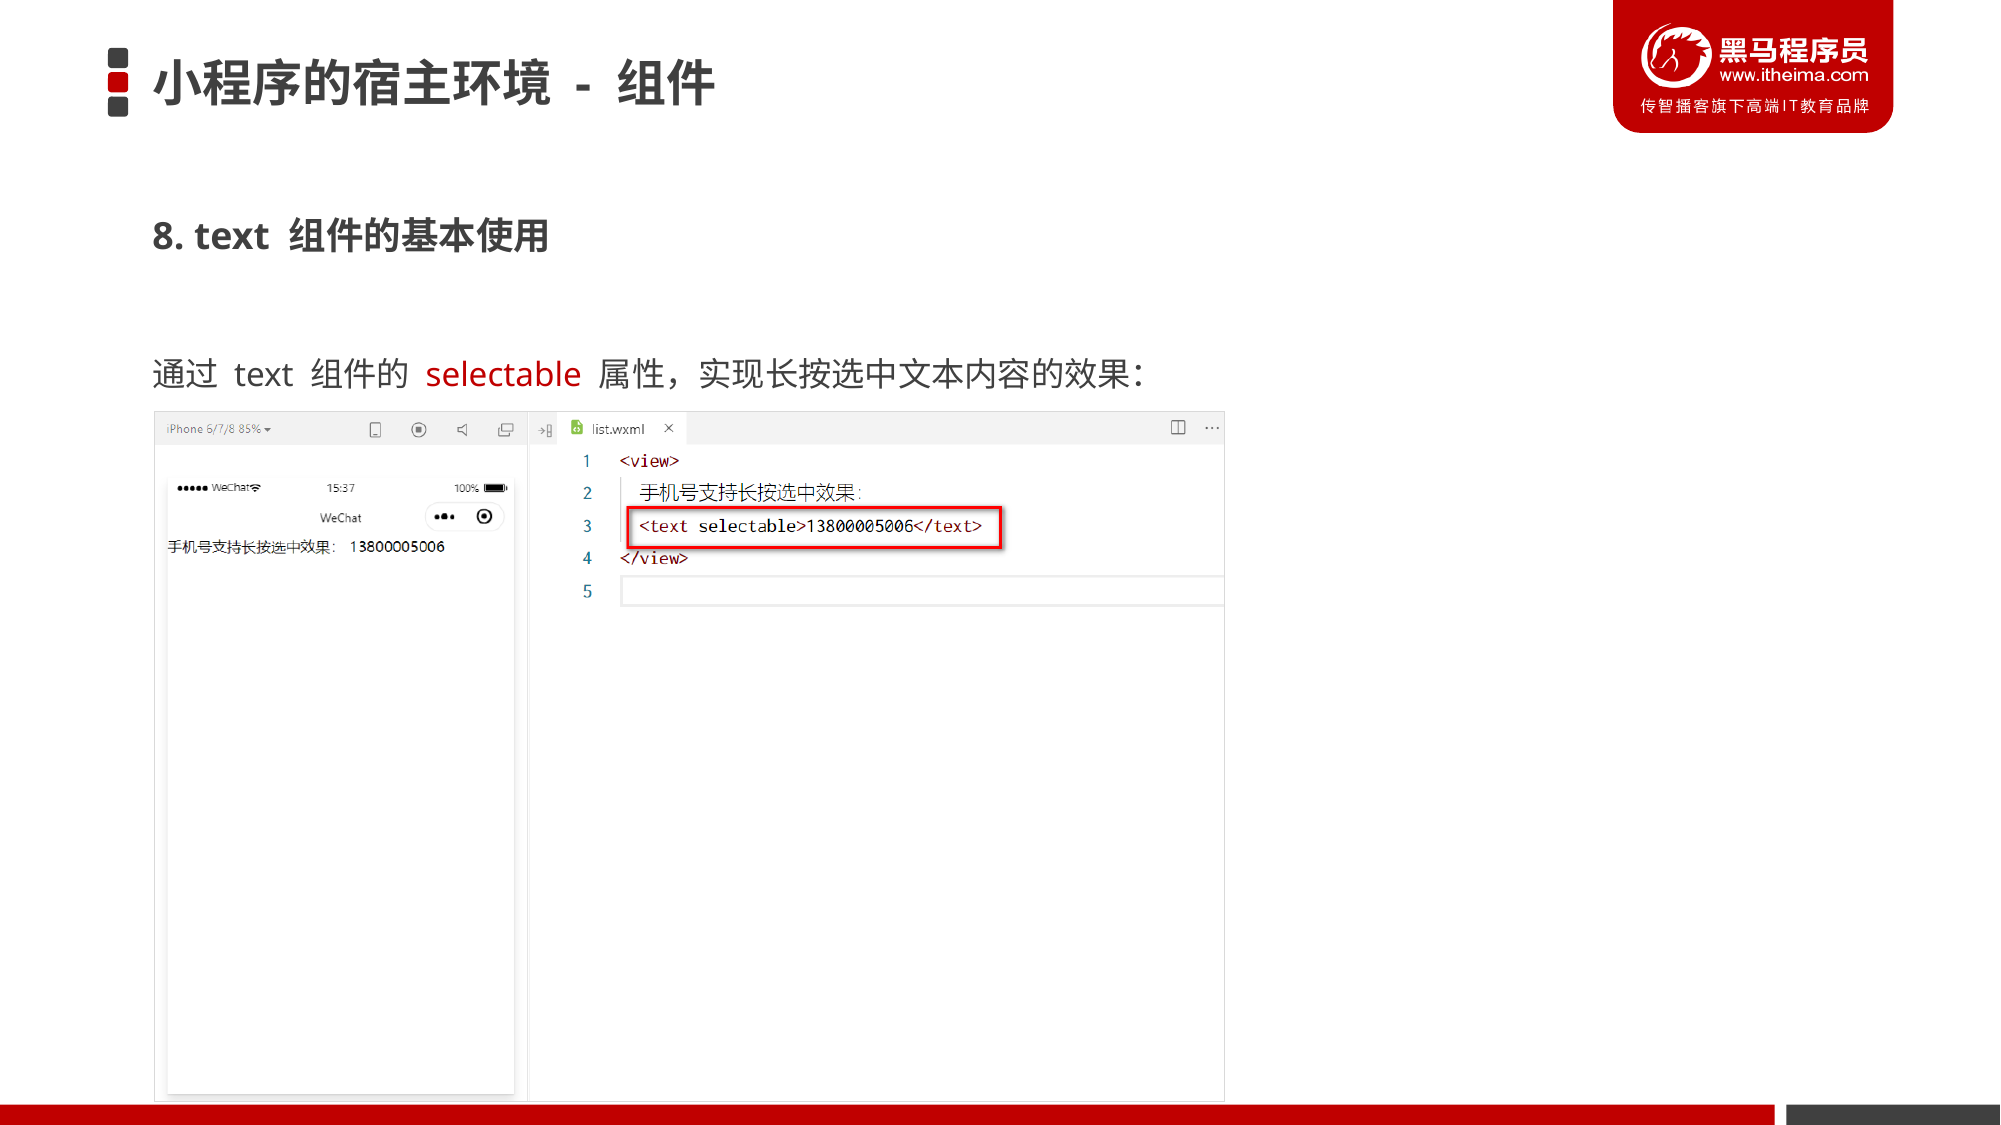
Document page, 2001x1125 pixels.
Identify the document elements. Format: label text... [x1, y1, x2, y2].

picture [1616, 11, 1894, 125]
picture [154, 410, 1225, 1102]
list 通过 text 组件的 selectable 属性，实现长按选中文本内容的效果： [137, 326, 1753, 412]
list 8. text 组件的基本使用 [137, 192, 1753, 277]
title 小程序的宿主环境 - 组件 [137, 38, 1577, 124]
